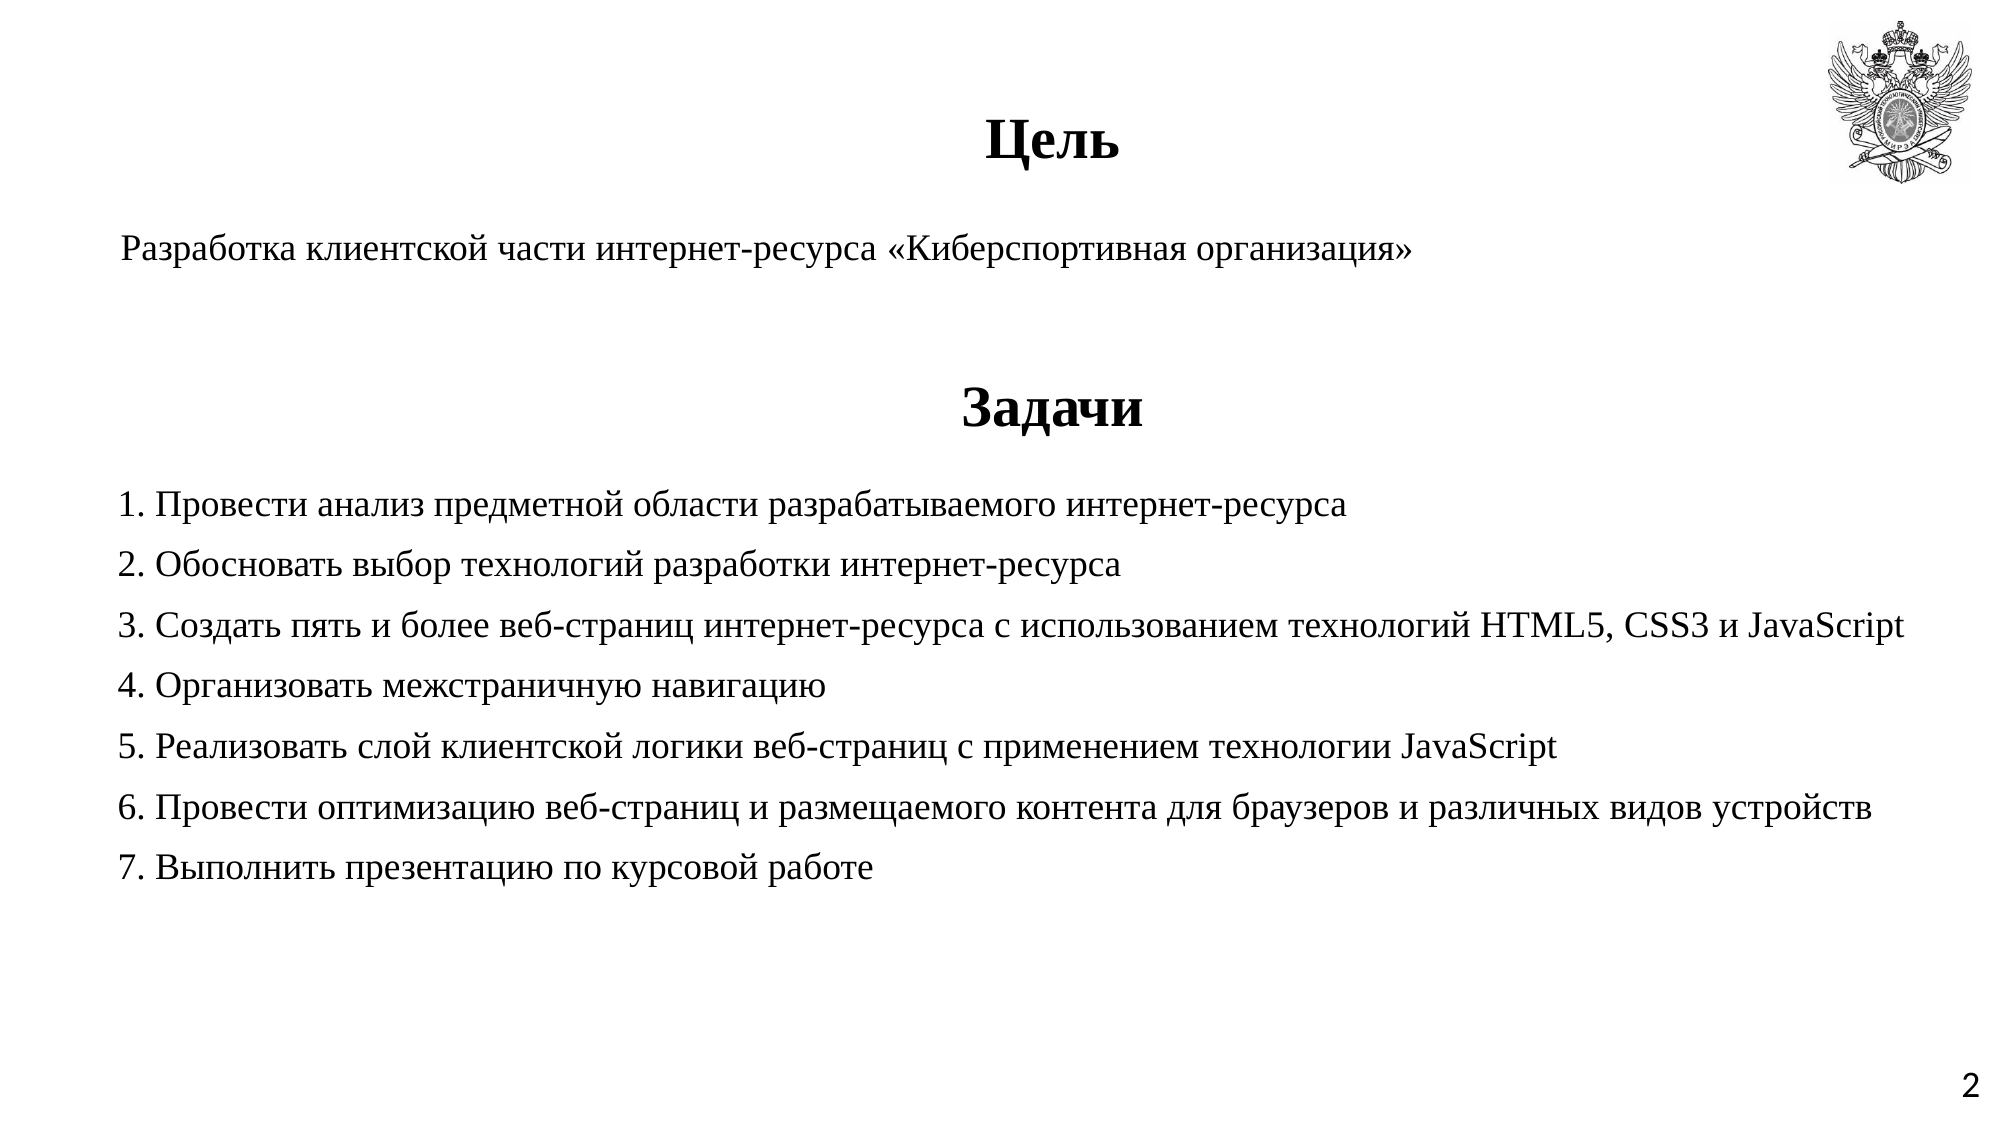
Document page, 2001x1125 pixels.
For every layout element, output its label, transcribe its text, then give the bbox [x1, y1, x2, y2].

text_box 2 [1946, 1052, 1996, 1113]
text_box Цель Разработка клиентской части интернет-ресурса «Киберспортивная организация» [0, 88, 2000, 275]
picture [1828, 21, 1972, 184]
text_box Задачи 1. Провести анализ предметной области разрабатываемого интернет-ресурса 2. Обосновать выбор технологий разработки интернет-ресурса 3. Создать пять и более веб-страниц интернет-ресурса с использованием технологий HTML5, CSS3 и JavaScript 4. Организовать межстраничную навигацию 5. Реализовать слой клиентской логики веб-страниц с применением технологии JavaScript 6. Провести оптимизацию веб-страниц и размещаемого контента для браузеров и различных видов устройств 7. Выполнить презентацию по курсовой работе [0, 355, 2000, 895]
